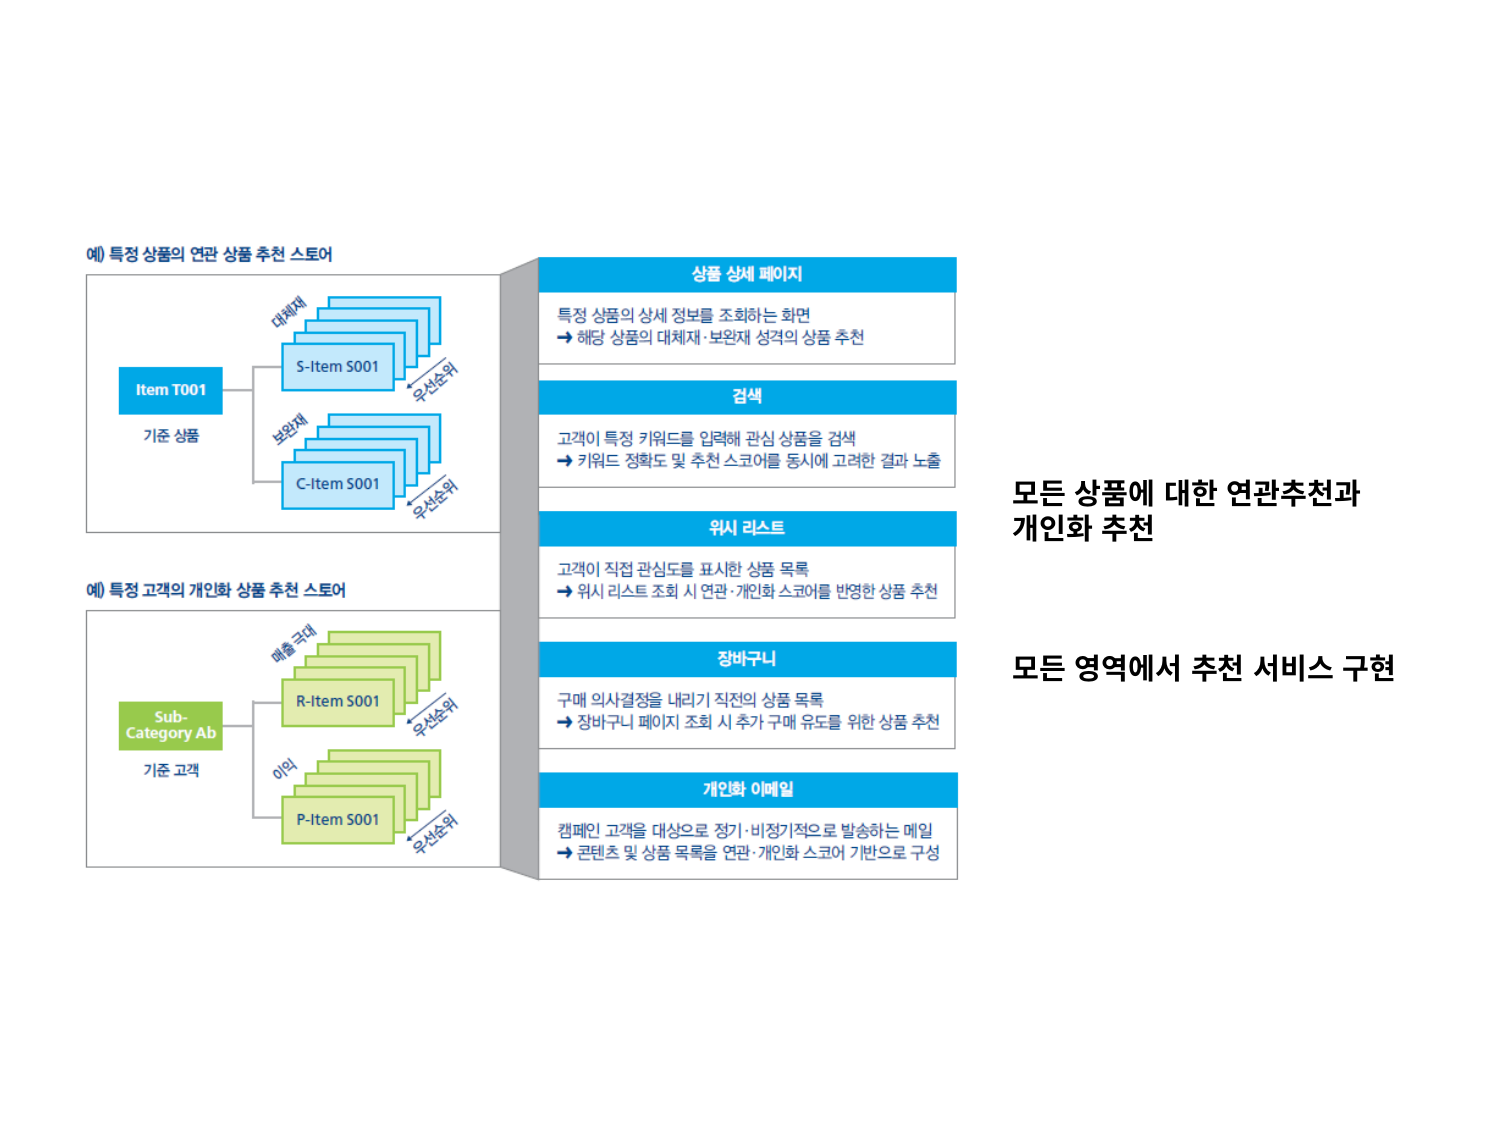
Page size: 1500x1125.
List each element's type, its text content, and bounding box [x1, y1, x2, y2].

text_box 모든 상품에 대한 연관추천과 개인화 추천 모든 영역에서 추천 서비스 구현 [998, 467, 1436, 693]
picture [64, 233, 975, 891]
